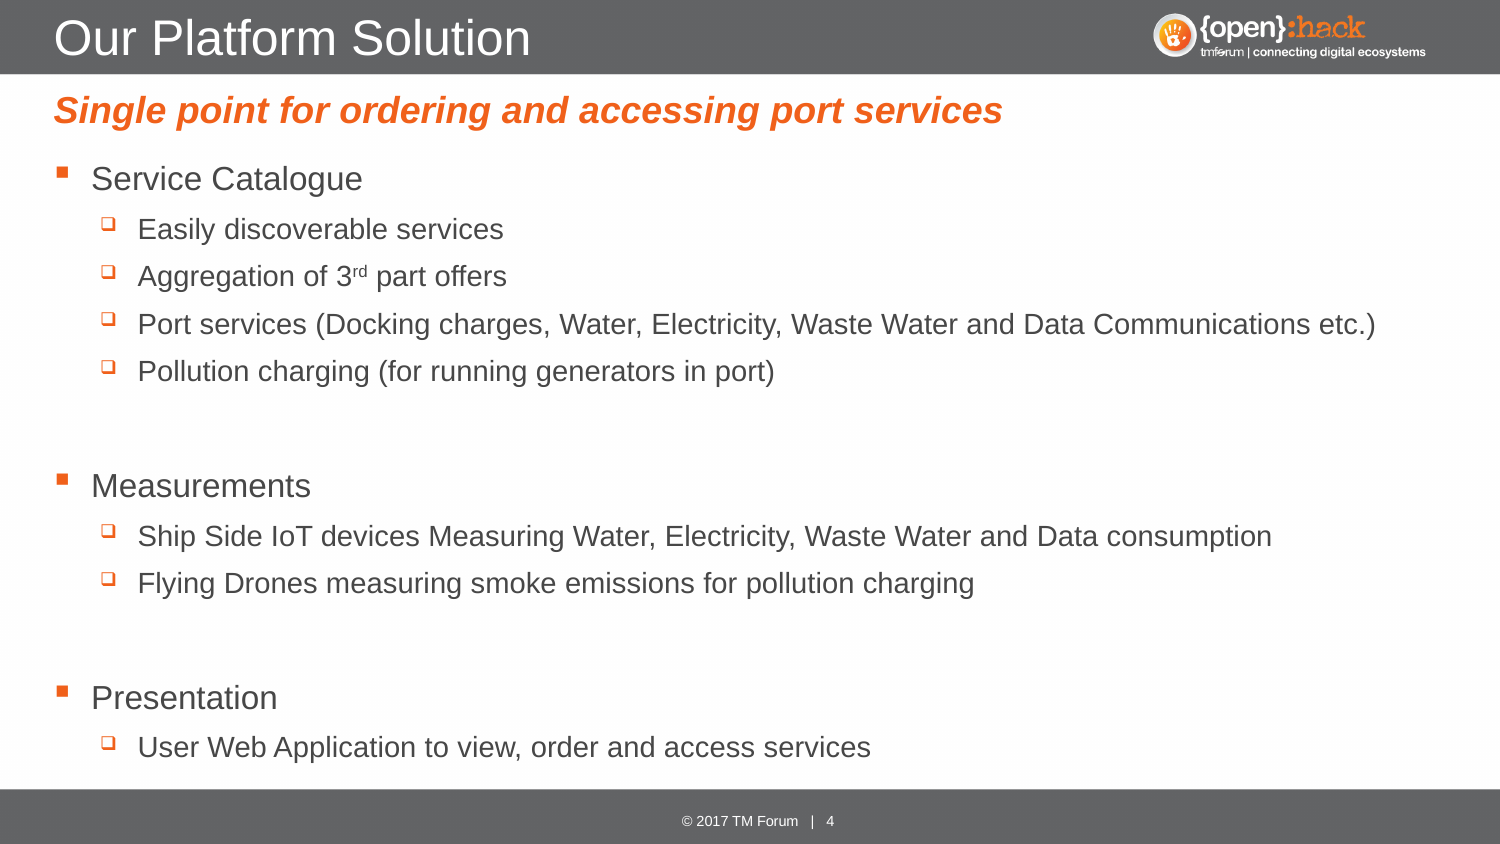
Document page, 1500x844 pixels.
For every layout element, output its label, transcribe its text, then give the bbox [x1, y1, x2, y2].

title Our Platform Solution [38, 0, 1188, 95]
list Service Catalogue Easily discoverable services Aggregation of 3rd part offers Port services (Docking charges, Water, Electricity, Waste Water and Data Communications etc.) Pollution charging (for running generators in port) Measurements Ship Side IoT devices Measuring Water, Electricity, Waste Water and Data consumption Flying Drones measuring smoke emissions for pollution charging Presentation User Web Application to view, order and access services [38, 150, 1471, 780]
picture [0, 0, 1500, 844]
list Single point for ordering and accessing port services [38, 84, 1438, 134]
